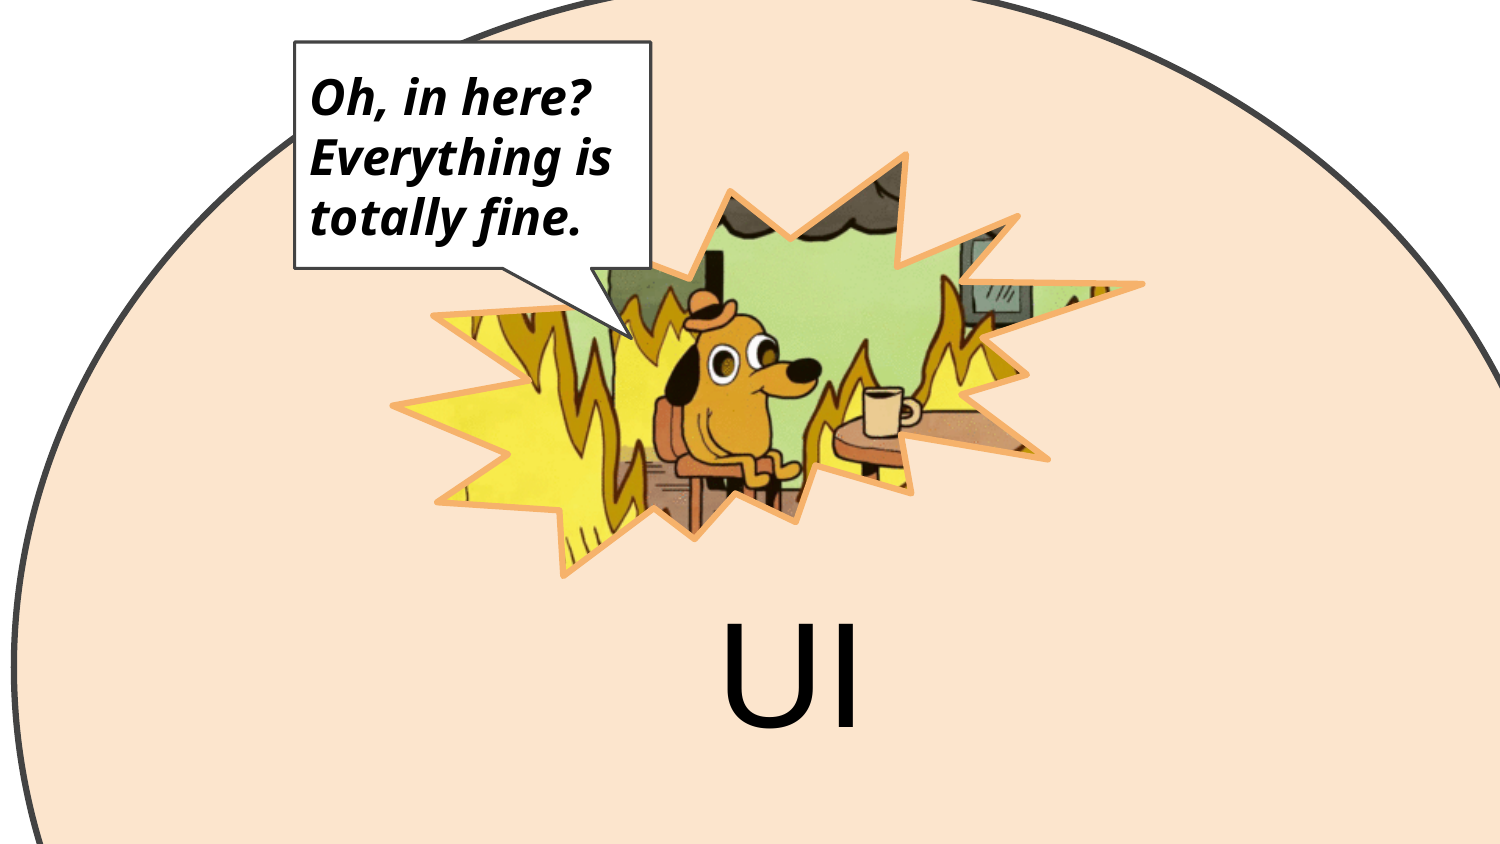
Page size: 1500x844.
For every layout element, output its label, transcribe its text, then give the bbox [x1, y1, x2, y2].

text_box Oh, in here? Everything is totally fine. [294, 42, 651, 269]
text_box UI [13, 0, 1500, 844]
picture [392, 153, 1143, 577]
